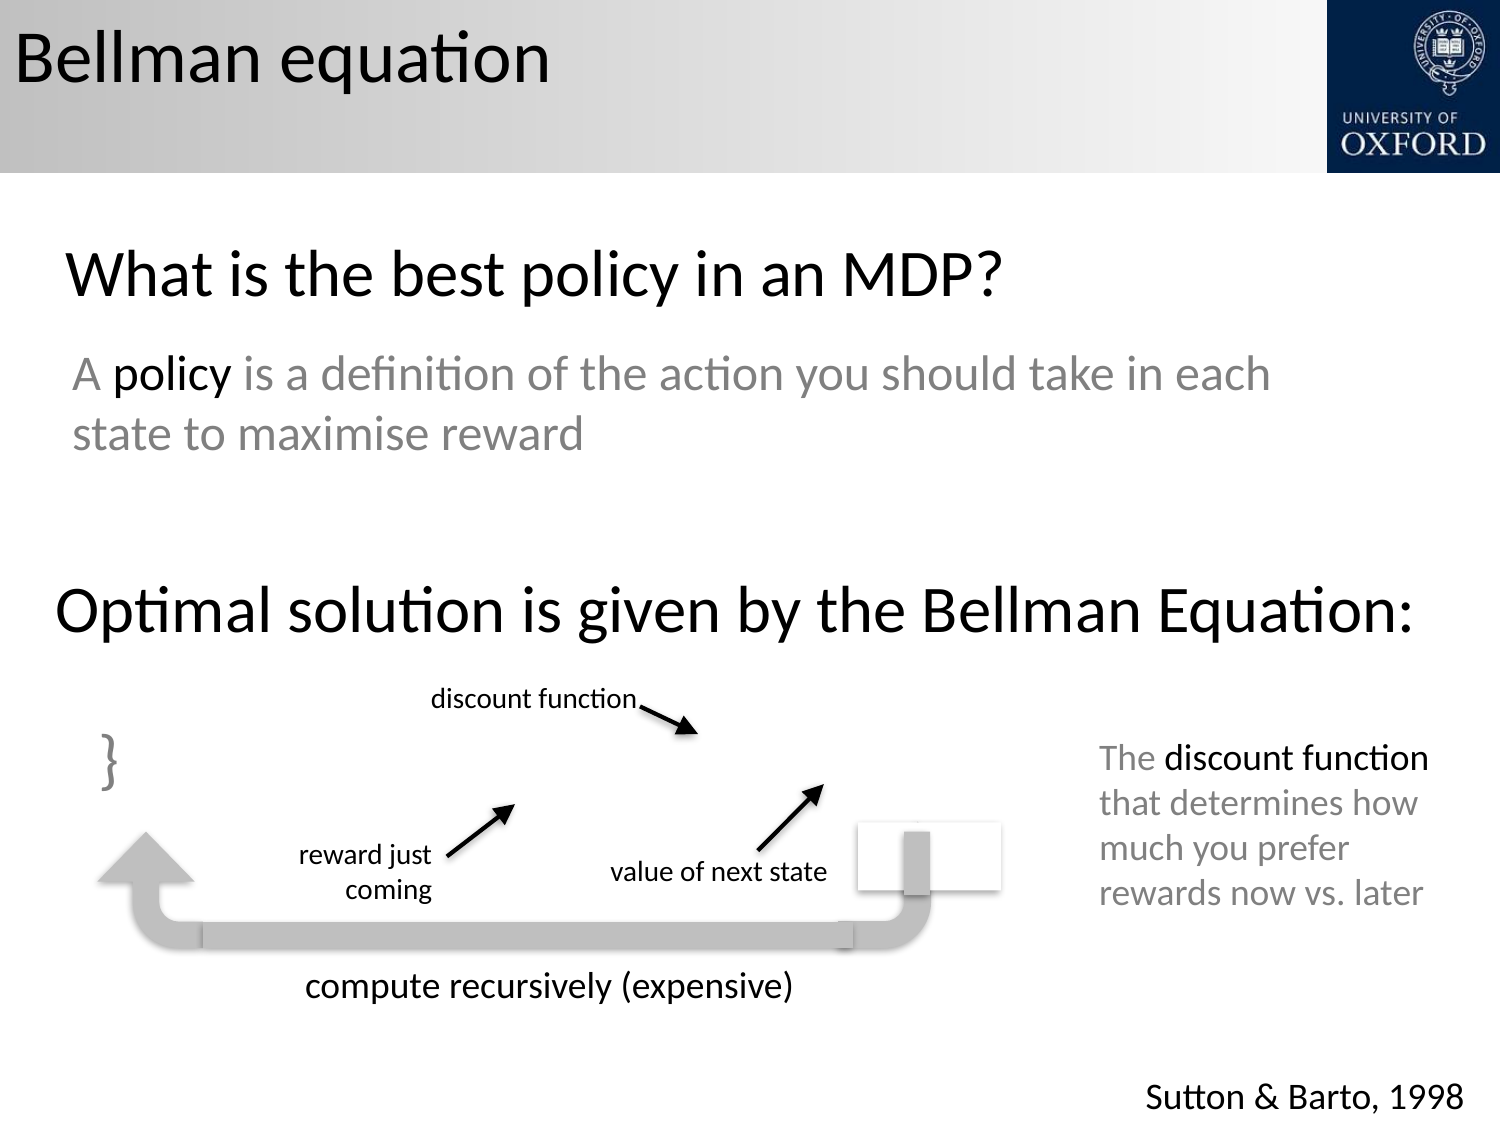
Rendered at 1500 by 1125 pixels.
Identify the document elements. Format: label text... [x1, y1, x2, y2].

text_box Bellman equation [0, 0, 1294, 105]
picture [1327, 0, 1500, 173]
text_box [857, 822, 1002, 891]
text_box Sutton & Barto, 1998 [1130, 1064, 1480, 1125]
text_box [202, 921, 854, 949]
text_box [851, 902, 932, 949]
text_box [96, 830, 203, 949]
text_box reward just coming [231, 827, 447, 913]
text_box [757, 783, 825, 851]
text_box The discount function that determines how much you prefer rewards now vs. later [1084, 725, 1489, 920]
text_box What is the best policy in an MDP? [50, 222, 1450, 337]
text_box compute recursively (expensive) [290, 954, 810, 1014]
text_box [446, 803, 516, 857]
text_box Optimal solution is given by the Bellman Equation: [41, 558, 1488, 654]
text_box [903, 831, 931, 896]
text_box value of next state [595, 844, 843, 895]
text_box A policy is a definition of the action you should take in each state to maximise reward [57, 332, 1306, 468]
text_box discount function [415, 671, 653, 722]
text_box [639, 706, 699, 735]
text_box [0, 0, 1325, 173]
